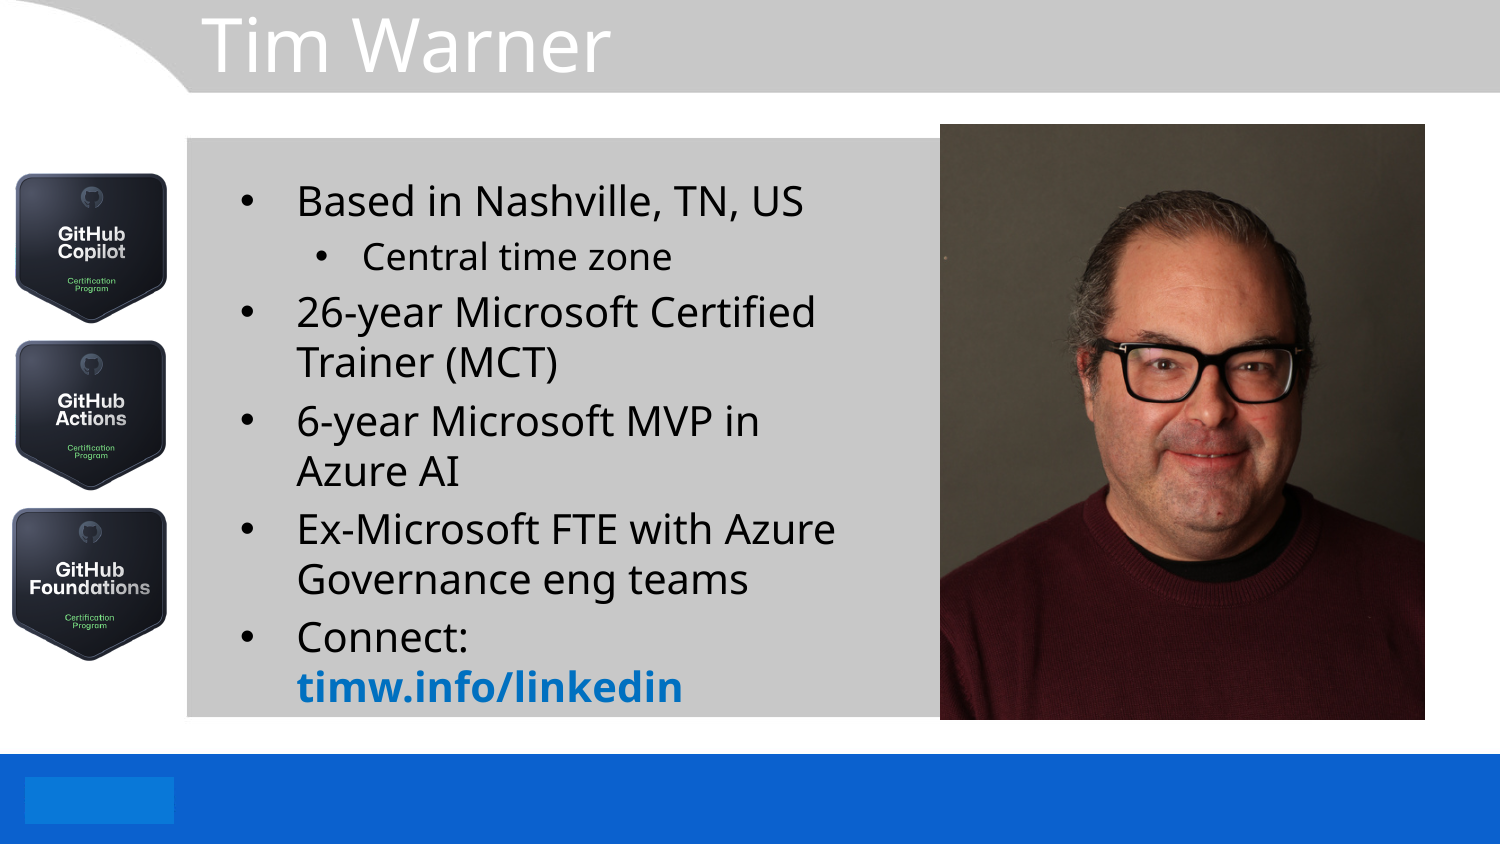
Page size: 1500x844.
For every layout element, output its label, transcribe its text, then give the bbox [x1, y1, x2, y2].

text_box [0, 162, 178, 674]
picture [0, 0, 1500, 844]
title Tim Warner [186, 0, 1425, 83]
list Based in Nashville, TN, US Central time zone 26-year Microsoft Certified Trainer (MCT) 6-year Microsoft MVP in Azure AI Ex-Microsoft FTE with Azure Governance eng teams Connect: timw.info/linkedin [225, 167, 877, 677]
